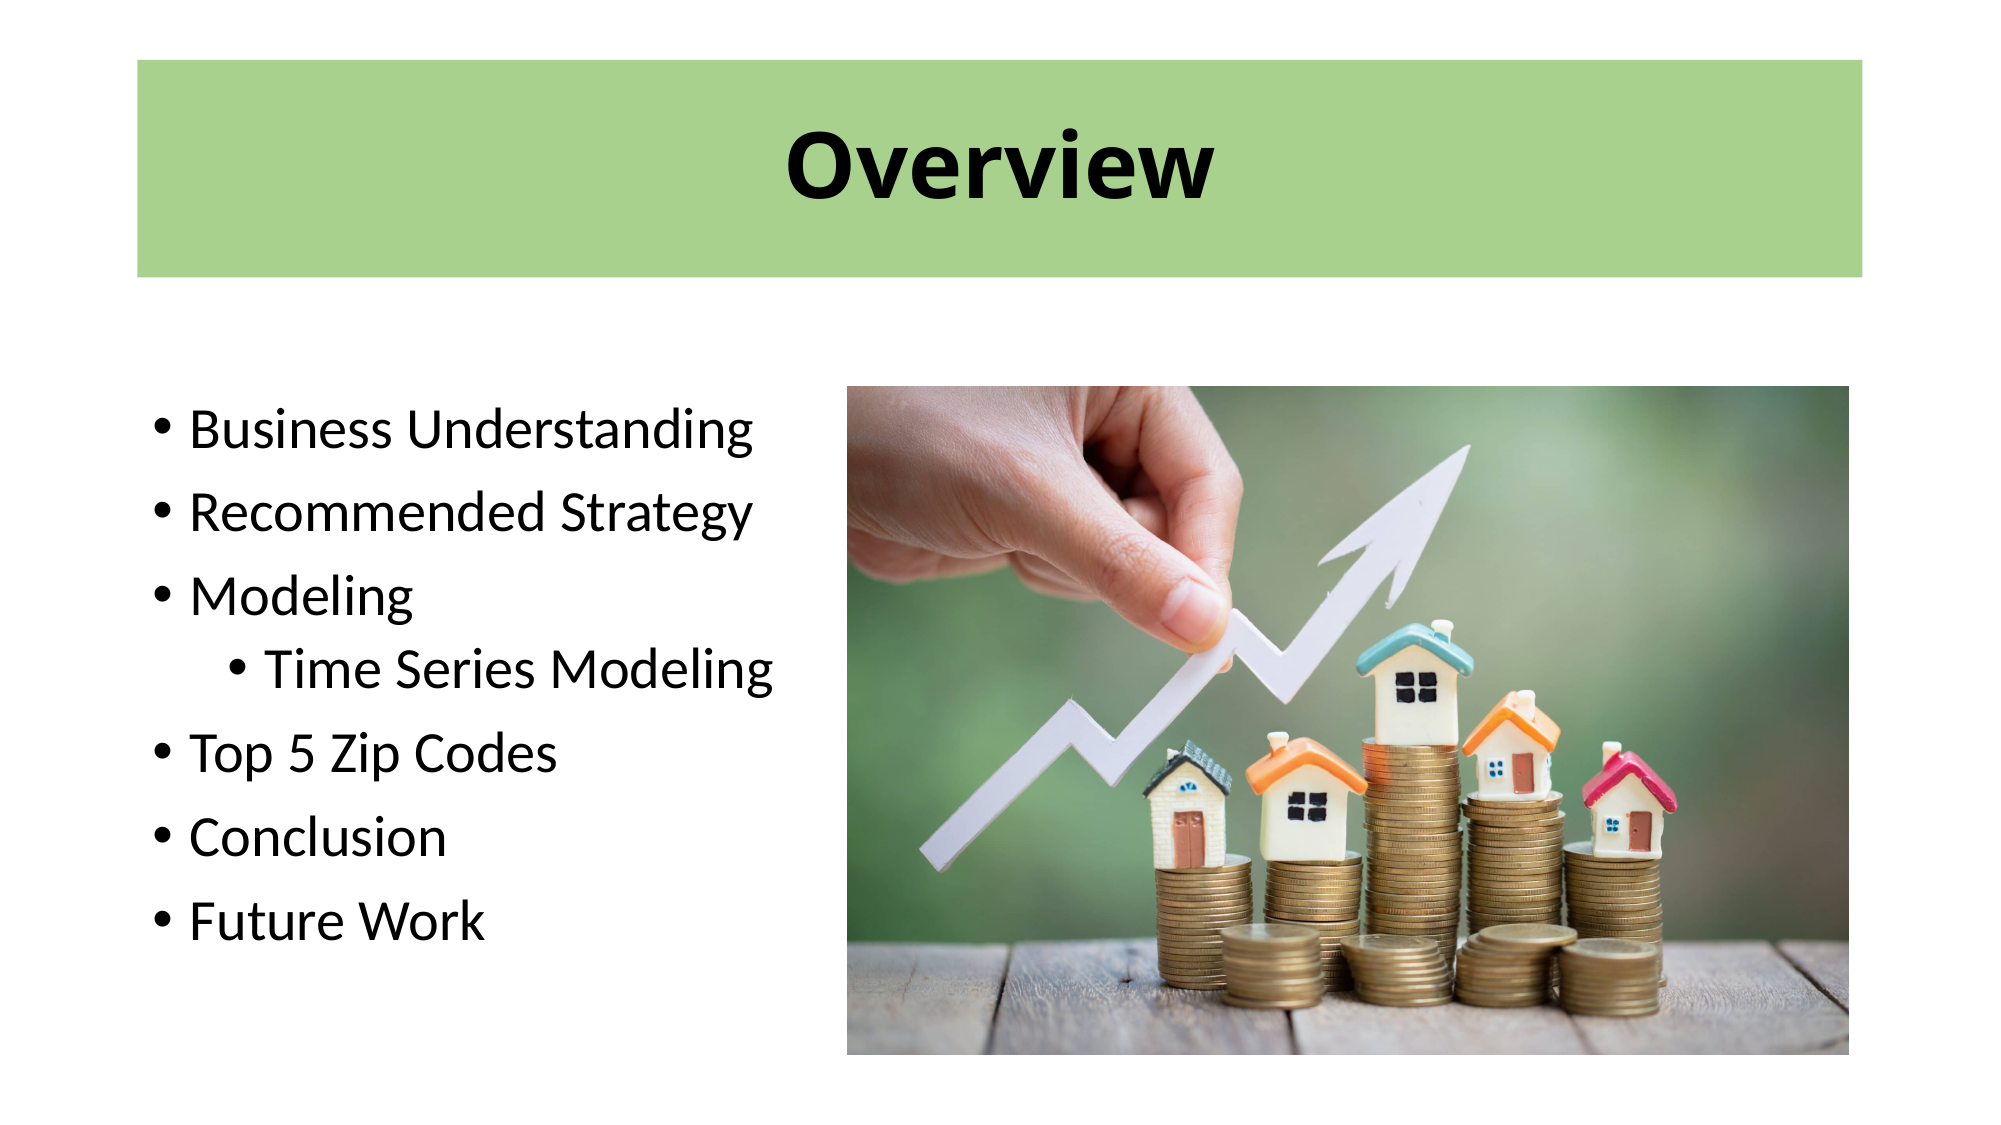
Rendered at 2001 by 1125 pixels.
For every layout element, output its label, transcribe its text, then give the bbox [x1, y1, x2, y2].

list Business Understanding Recommended Strategy Modeling Time Series Modeling Top 5 Zip Codes Conclusion Future Work [137, 299, 1863, 1103]
picture [847, 386, 1849, 1055]
title Overview [137, 59, 1863, 278]
